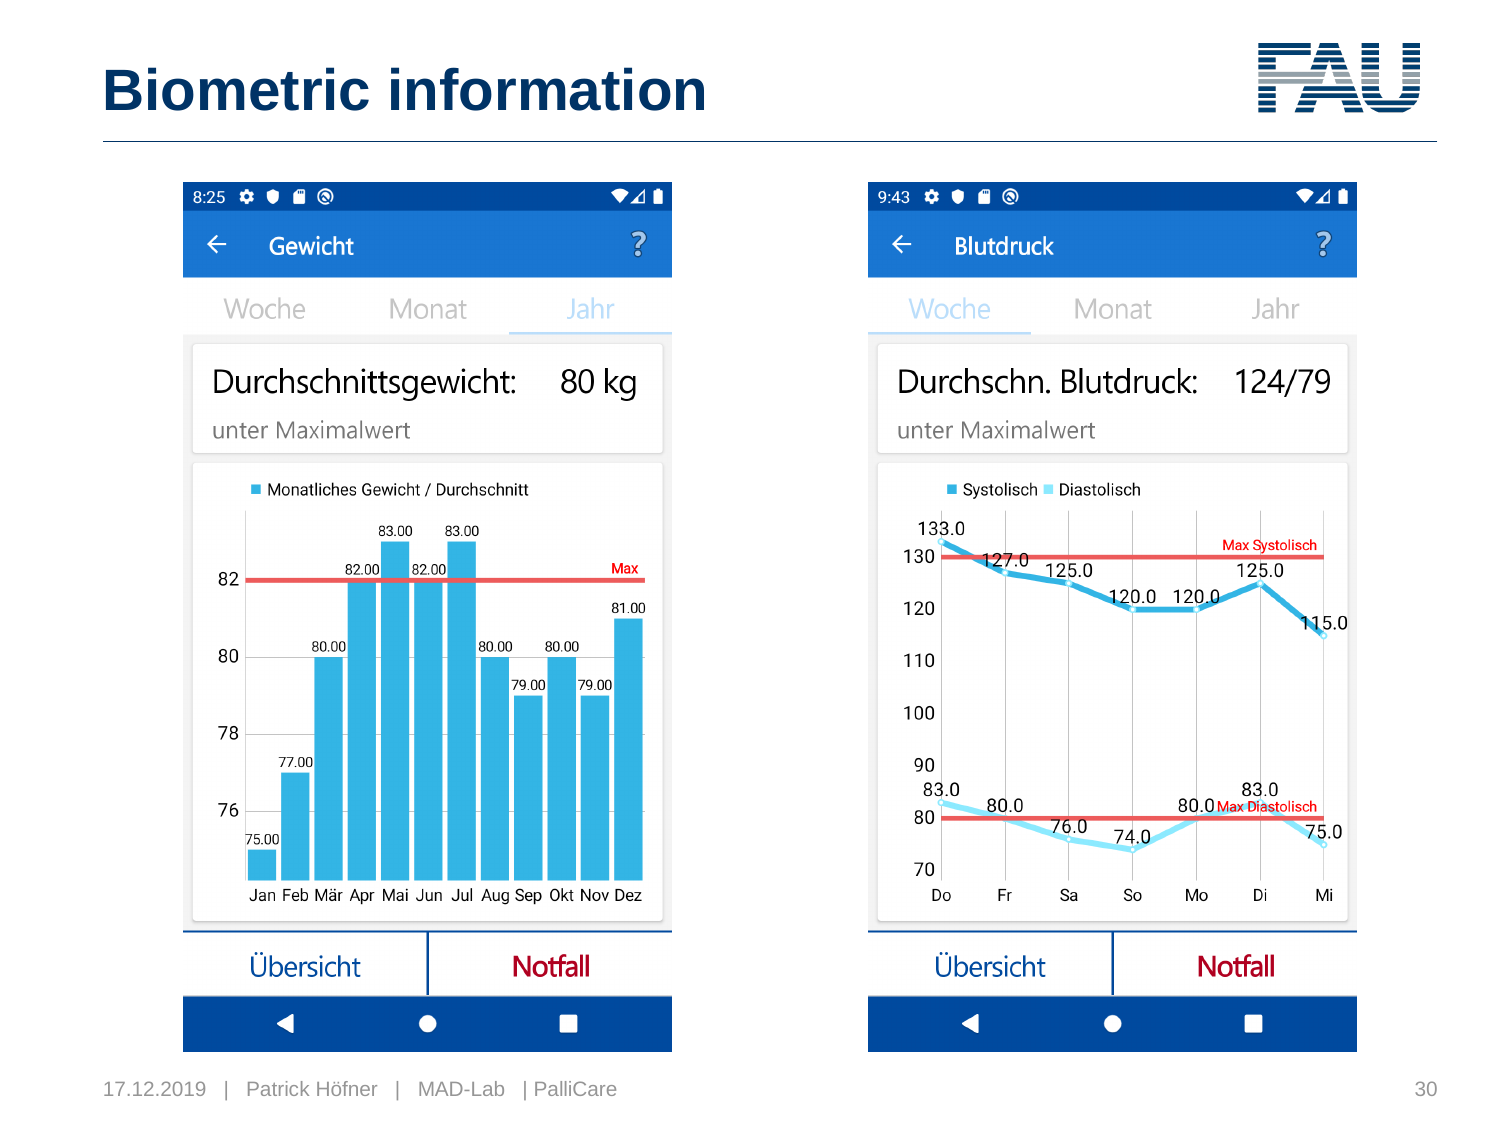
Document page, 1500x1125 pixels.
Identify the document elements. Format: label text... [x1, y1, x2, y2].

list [868, 182, 1358, 1052]
text_box 17.12.2019 | Patrick Höfner | MAD-Lab | PalliCare [102, 1068, 1221, 1109]
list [182, 182, 673, 1052]
title Biometric information [102, 52, 1438, 112]
slide_number 30 [1363, 1051, 1438, 1125]
